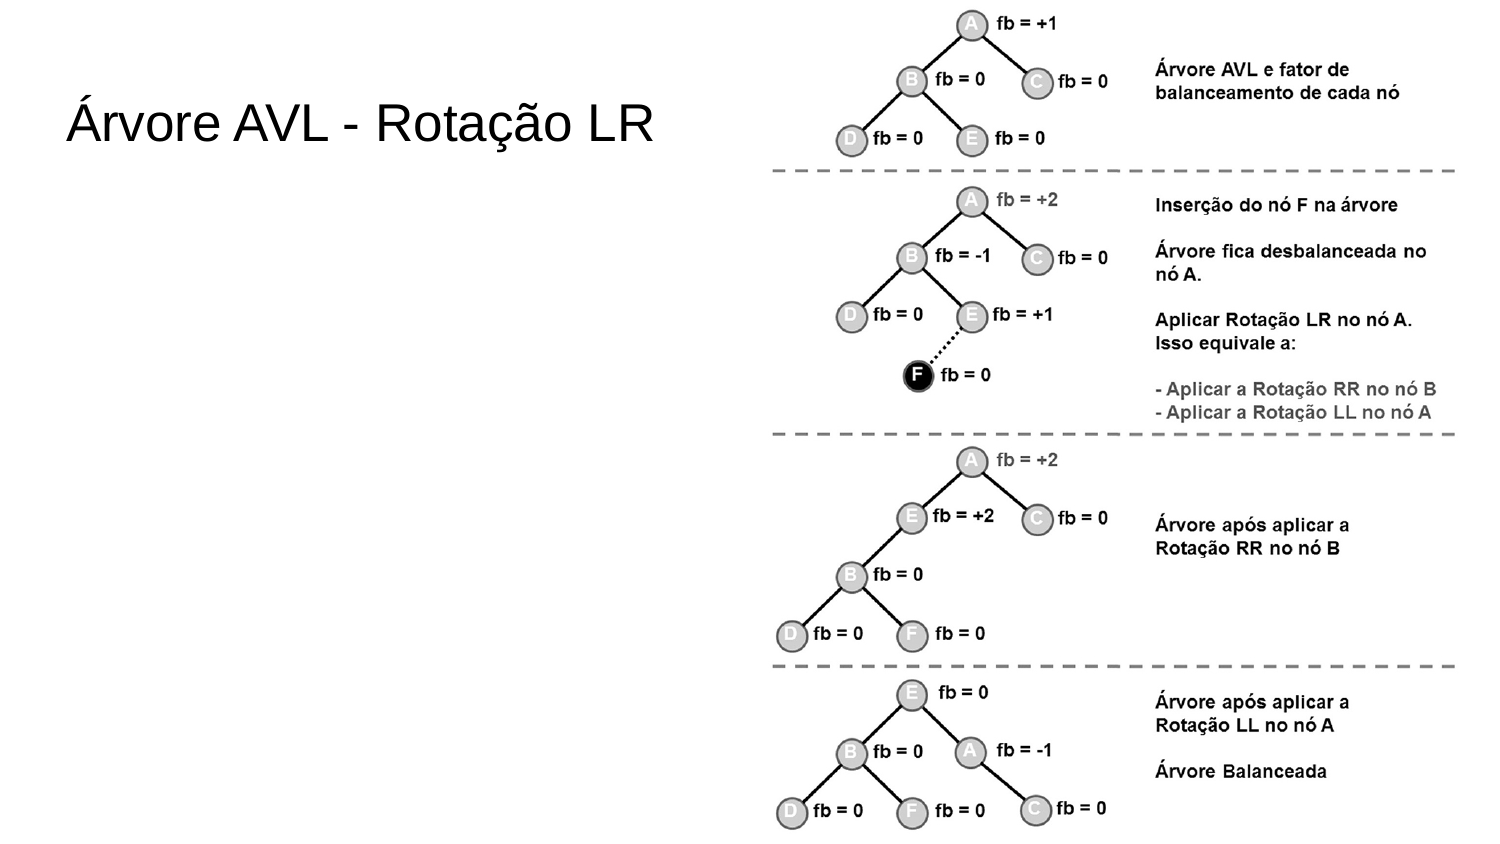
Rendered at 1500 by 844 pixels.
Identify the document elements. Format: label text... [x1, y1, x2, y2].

title Árvore AVL - Rotação LR [51, 72, 744, 167]
picture [749, 0, 1476, 844]
